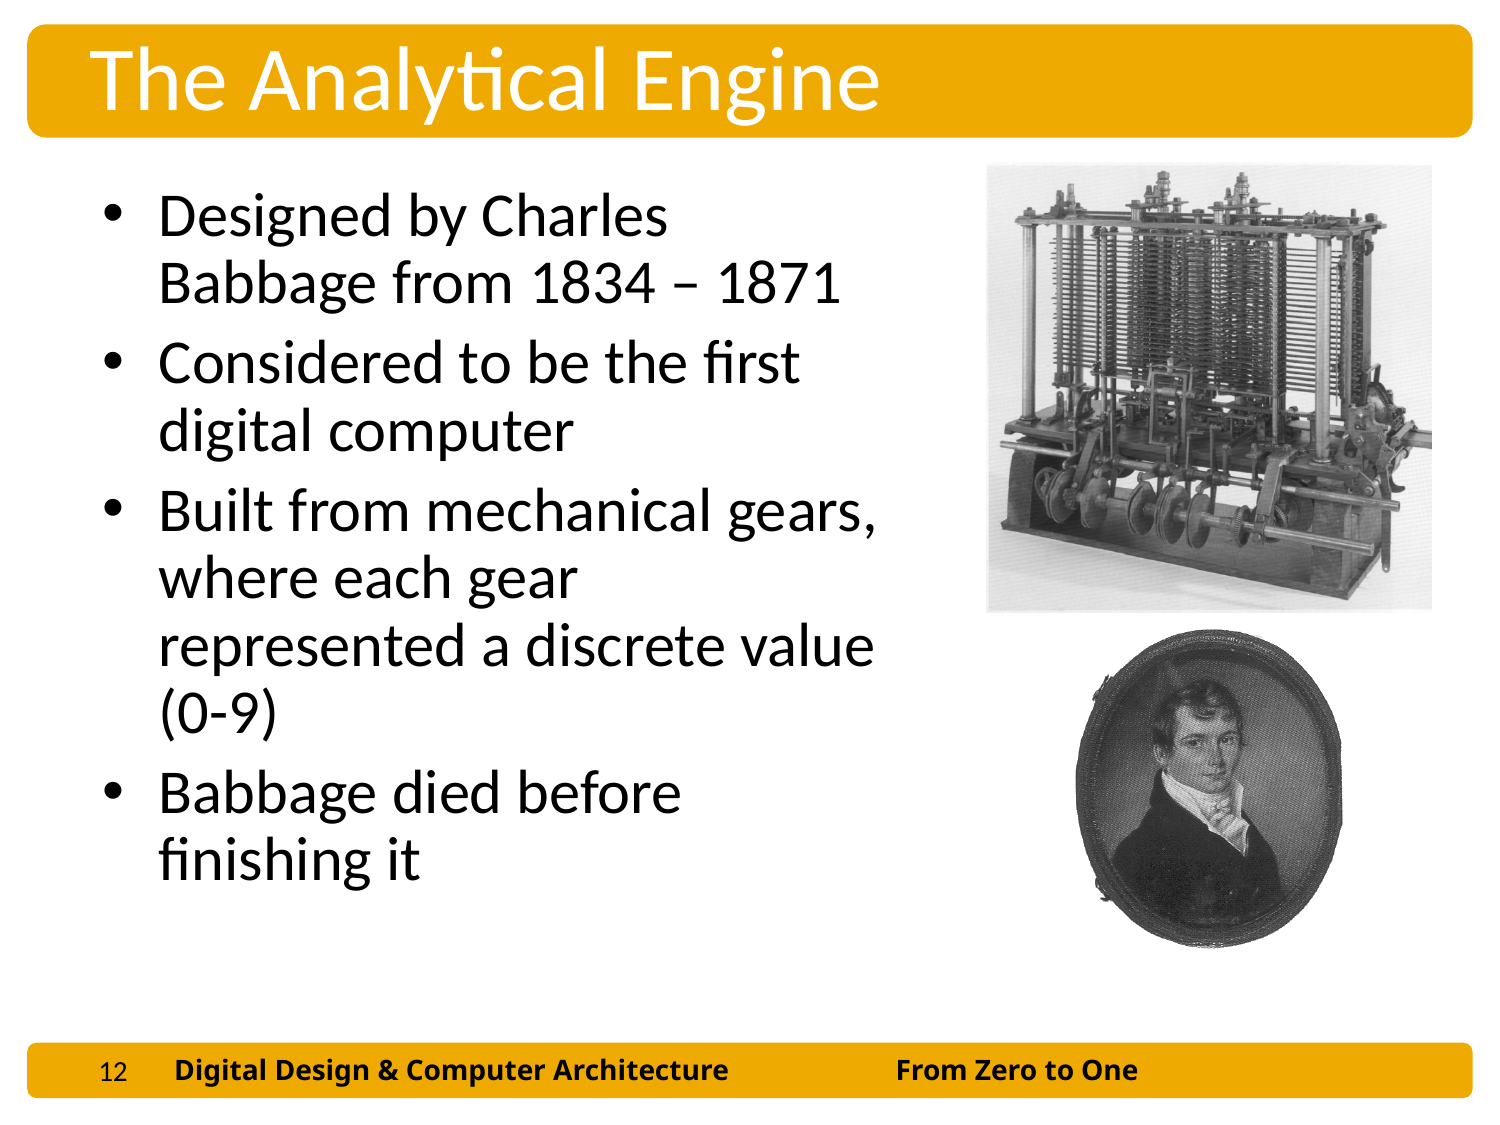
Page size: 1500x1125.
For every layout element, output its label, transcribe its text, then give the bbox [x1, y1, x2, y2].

text_box The Analytical Engine [75, 11, 1375, 136]
list Designed by Charles Babbage from 1834 – 1871 Considered to be the first digital computer Built from mechanical gears, where each gear represented a discrete value (0-9) Babbage died before finishing it [87, 174, 900, 988]
picture [1071, 626, 1348, 951]
picture [986, 162, 1432, 613]
slide_number 12 [0, 1044, 143, 1096]
